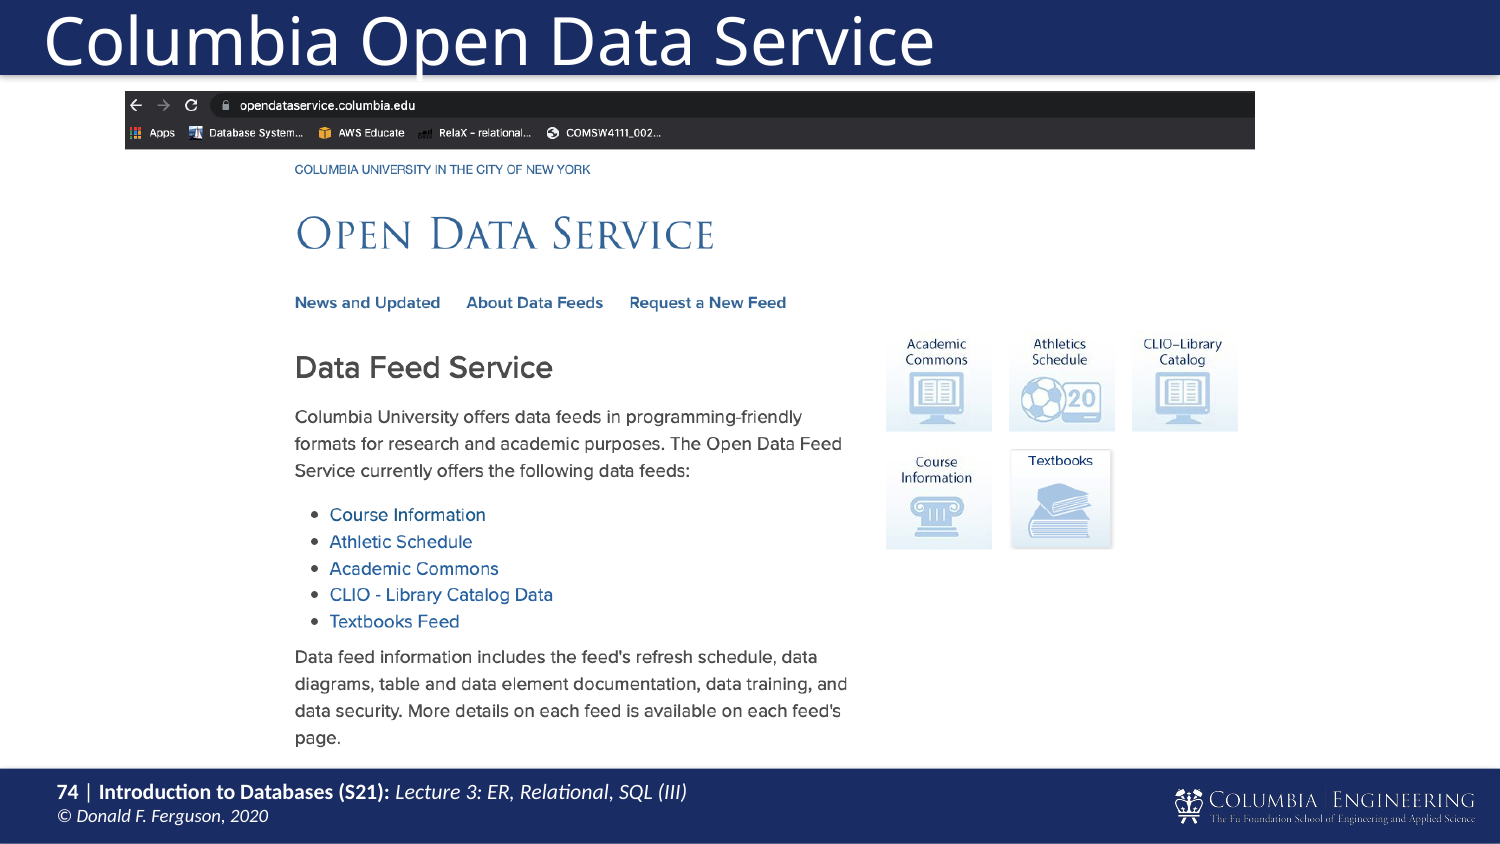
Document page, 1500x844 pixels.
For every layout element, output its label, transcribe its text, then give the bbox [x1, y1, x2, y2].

title Columbia Open Data Service [28, 0, 1450, 73]
picture [124, 91, 1255, 752]
